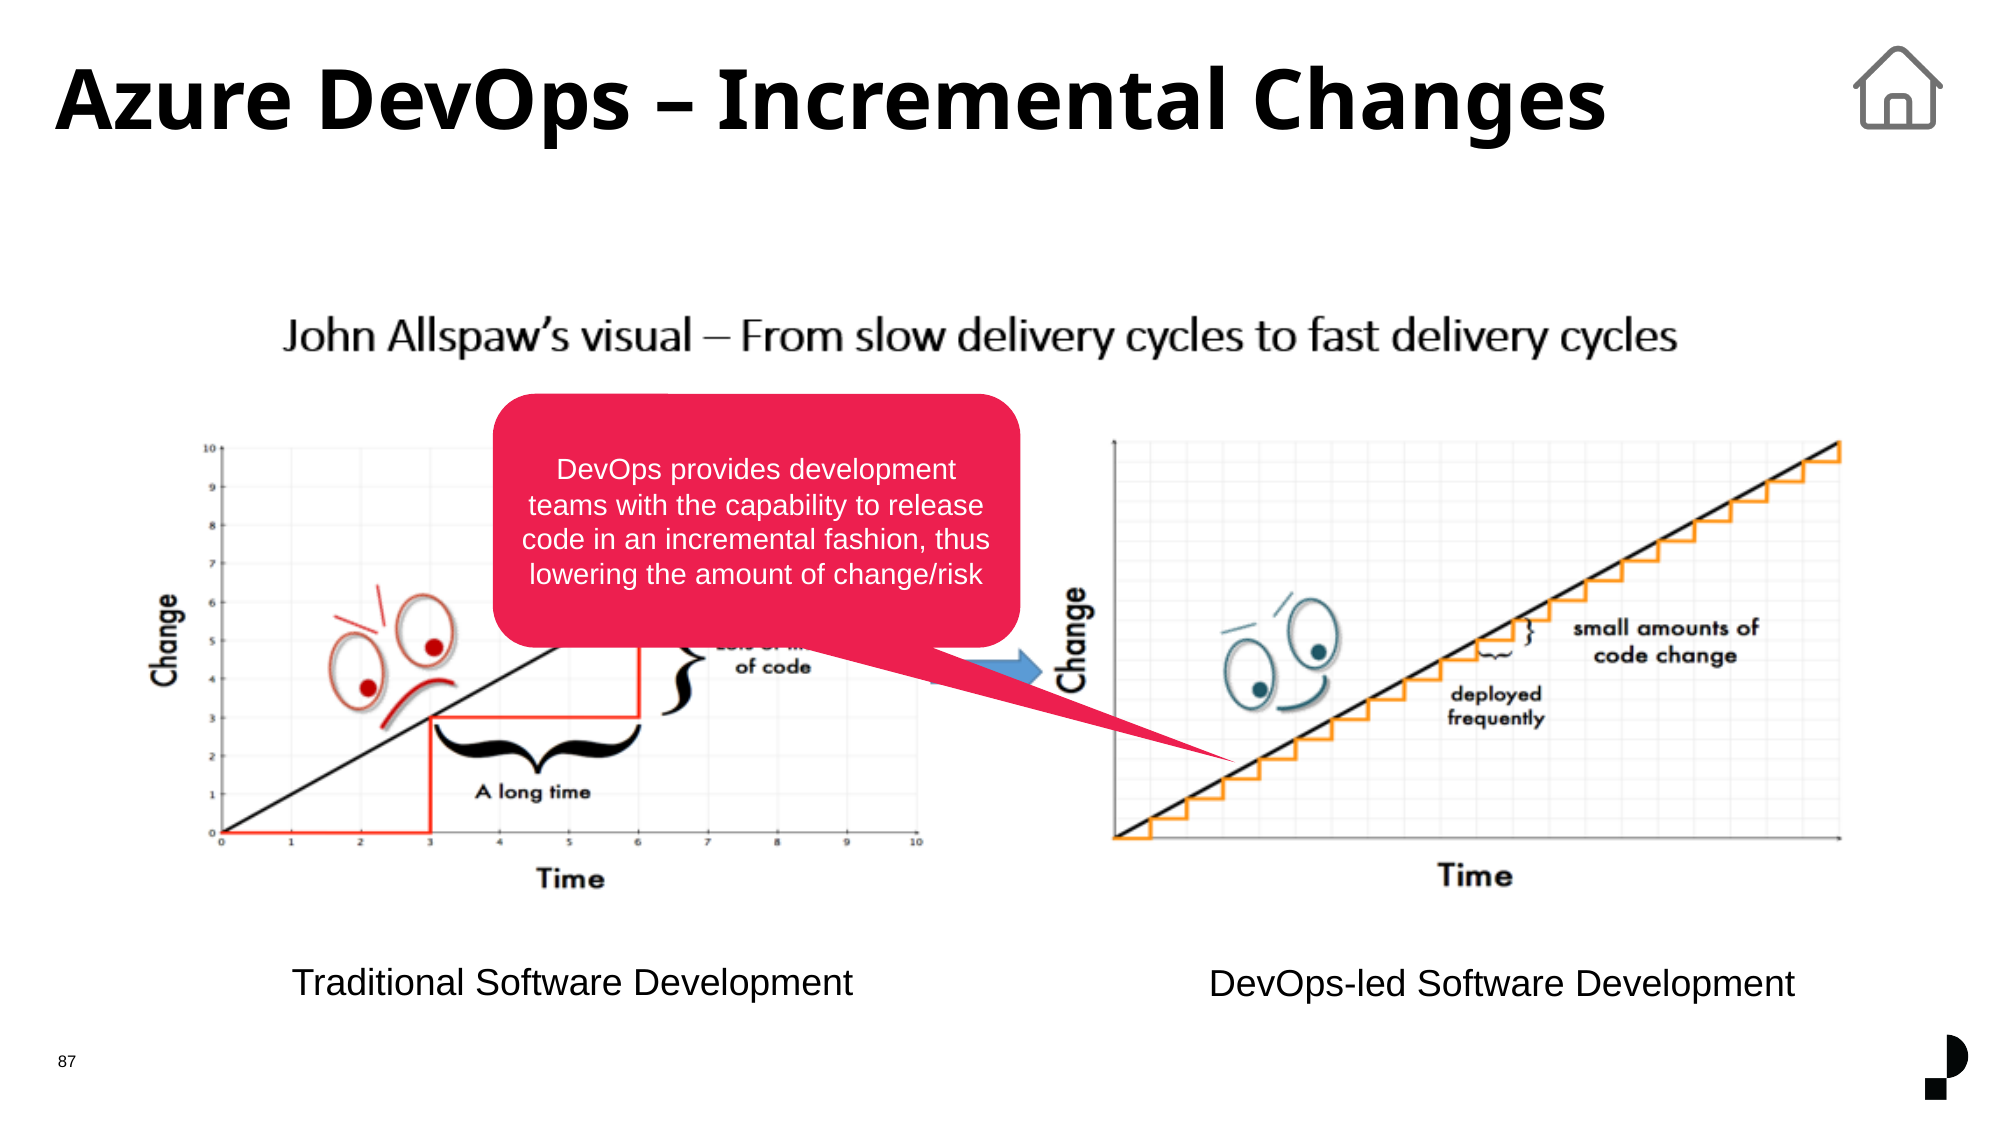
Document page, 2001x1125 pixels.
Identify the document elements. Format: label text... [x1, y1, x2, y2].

text_box Traditional Software Development [234, 958, 911, 1003]
text_box DevOps-led Software Development [1163, 958, 1841, 1004]
picture [1853, 43, 1943, 132]
picture [1920, 1028, 1972, 1106]
list Azure DevOps – Incremental Changes [55, 57, 1943, 149]
slide_number 87 [56, 1050, 77, 1071]
picture [141, 241, 1857, 958]
